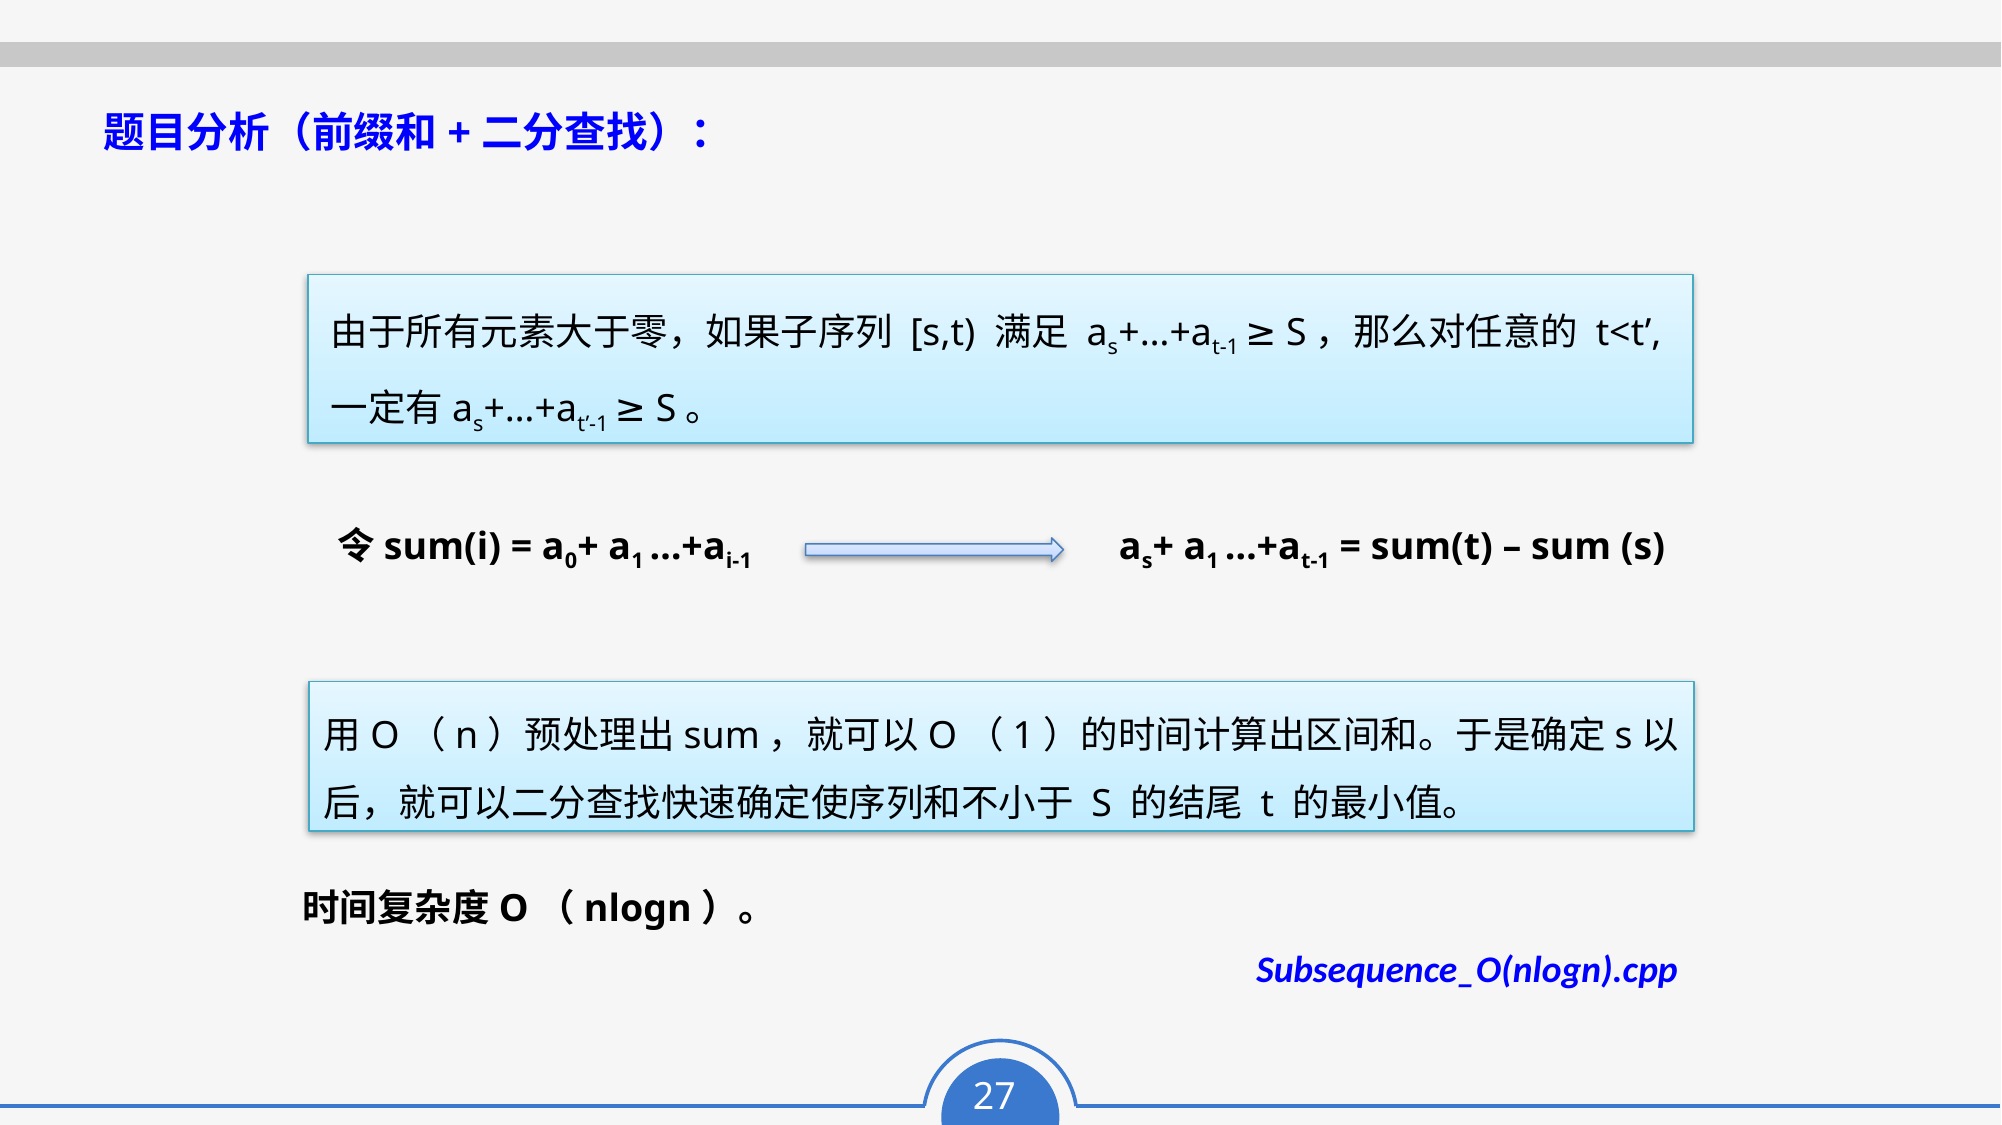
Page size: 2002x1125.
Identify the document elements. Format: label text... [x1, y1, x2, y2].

text_box Subsequence_O(nlogn).cpp [1241, 937, 1694, 998]
text_box 令sum(i) = a0+ a1 …+ai-1 [322, 514, 773, 581]
text_box 题目分析（前缀和+二分查找）： [88, 98, 747, 164]
text_box 由于所有元素大于零，如果子序列 [s,t) 满足 as+…+at-1 ≥ S，那么对任意的 t<t’,一定有as+…+at’-1 ≥ S。 [307, 274, 1694, 444]
text_box [804, 537, 1065, 563]
text_box as+ a1 …+at-1 = sum(t) – sum (s) [1104, 514, 1687, 581]
text_box 时间复杂度O（nlogn）。 [287, 876, 791, 937]
text_box 用O（n）预处理出sum，就可以O（1）的时间计算出区间和。于是确定s以后，就可以二分查找快速确定使序列和不小于 S 的结尾 t 的最小值。 [308, 681, 1695, 832]
